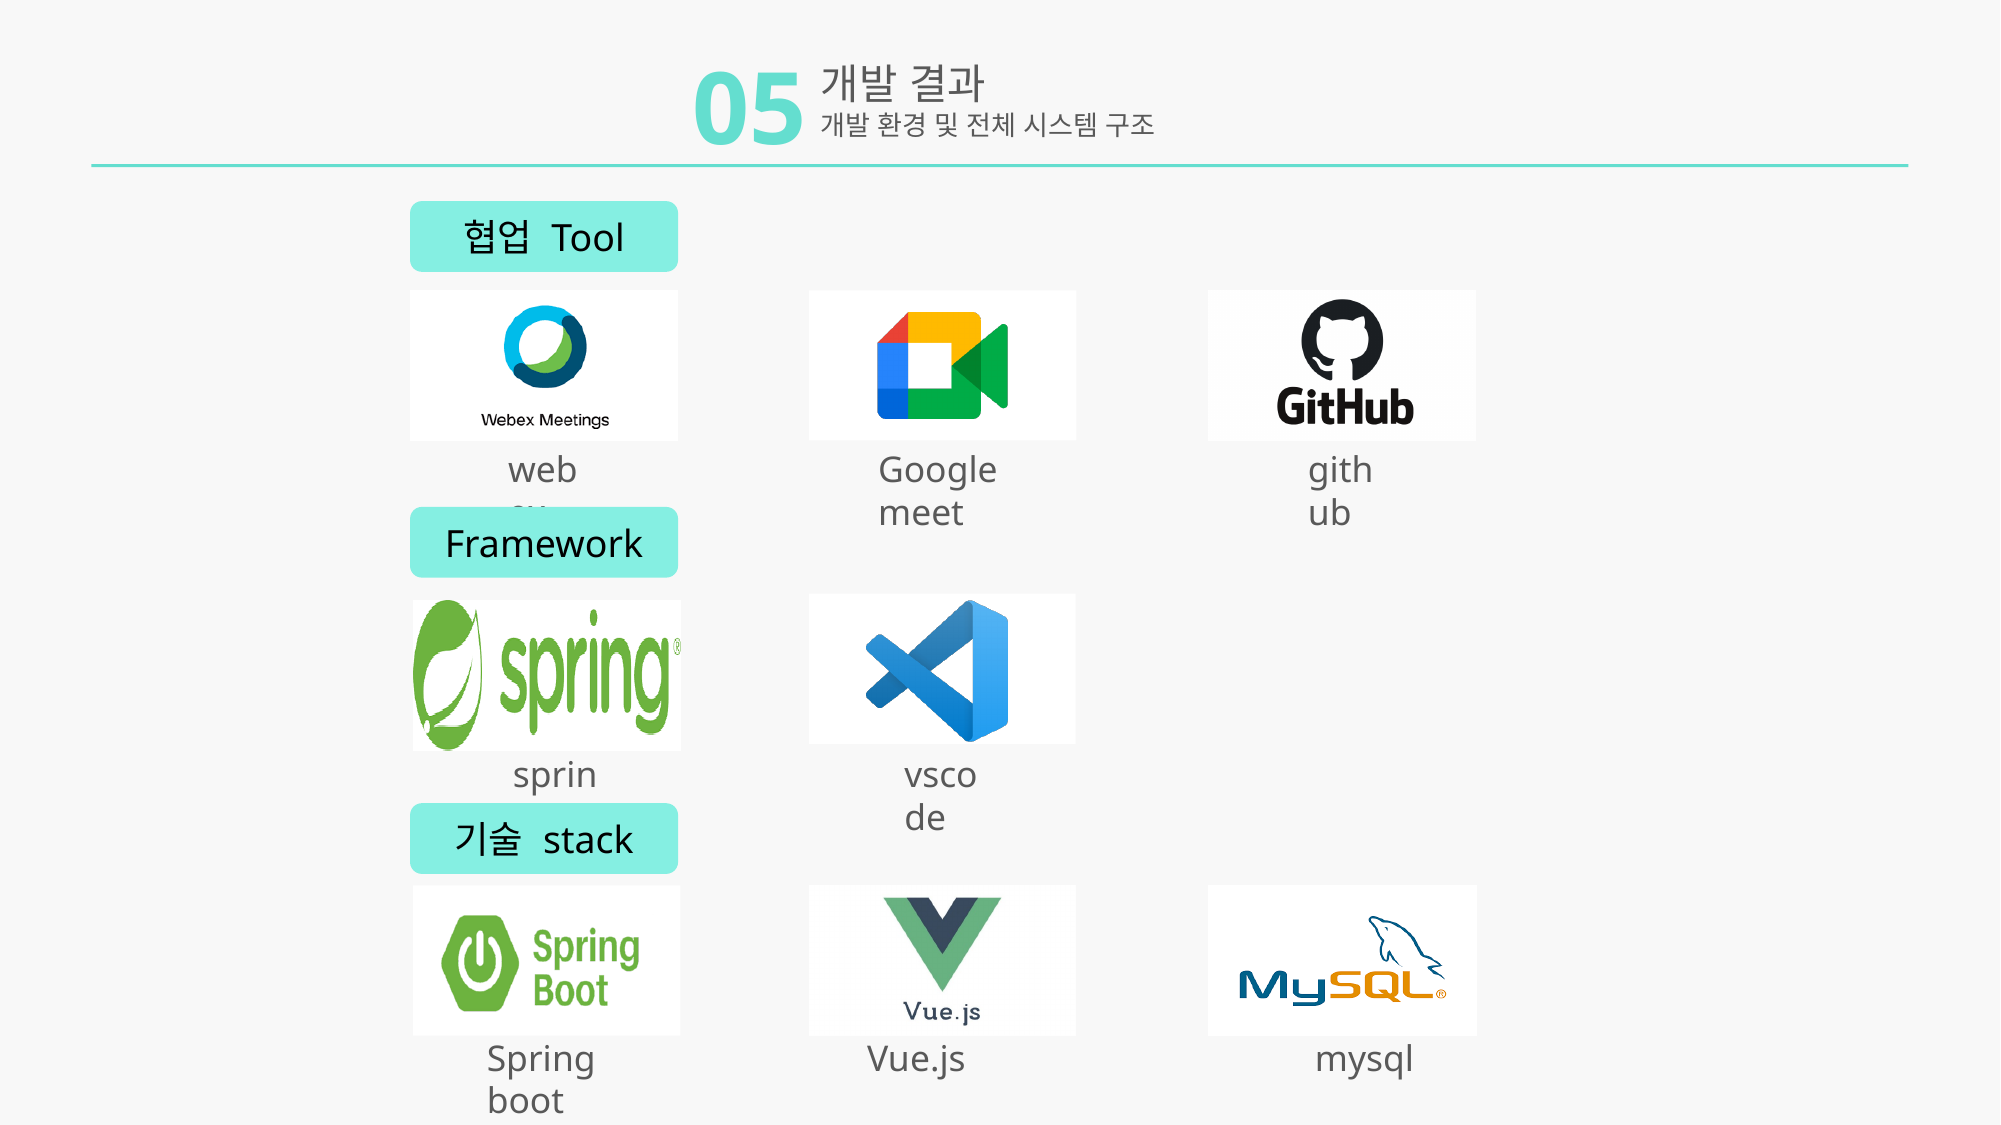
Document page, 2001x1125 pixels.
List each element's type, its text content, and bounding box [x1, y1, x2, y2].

picture [410, 290, 678, 441]
picture [412, 600, 681, 751]
text_box [90, 163, 493, 168]
picture [877, 312, 1008, 419]
text_box 기술 stack [408, 802, 680, 875]
text_box Vue.js [852, 1036, 1023, 1086]
text_box [808, 593, 1077, 745]
picture [809, 885, 1076, 1036]
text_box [493, 37, 1403, 498]
text_box mysql [1300, 1036, 1431, 1086]
text_box vscode [889, 744, 1008, 845]
text_box [1403, 163, 1909, 168]
text_box [412, 884, 681, 1037]
text_box spring [498, 751, 617, 802]
text_box Framework [408, 505, 680, 579]
picture [1208, 885, 1477, 1036]
picture [1208, 290, 1476, 441]
picture [866, 600, 1008, 742]
text_box Spring boot [472, 1028, 643, 1125]
picture [432, 914, 669, 1012]
text_box 협업 Tool [408, 200, 493, 273]
